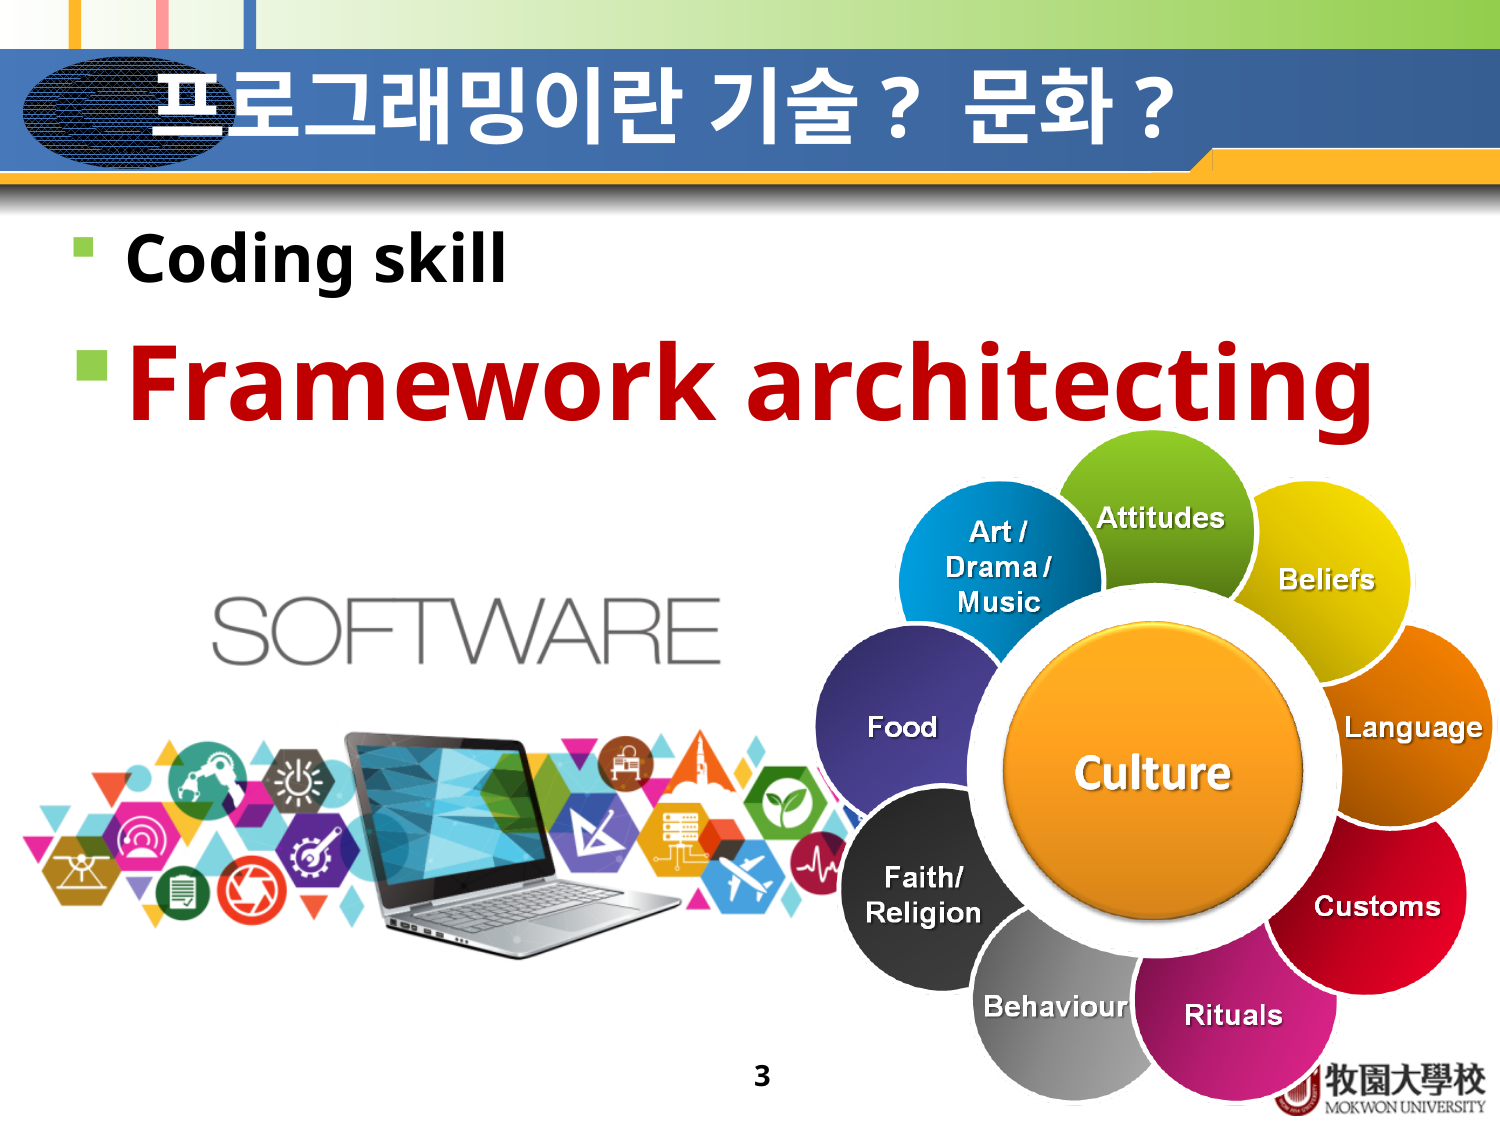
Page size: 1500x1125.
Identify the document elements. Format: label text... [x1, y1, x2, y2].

list Coding skill Framework architecting [52, 207, 1471, 445]
slide_number 3 [637, 1049, 888, 1125]
picture [0, 424, 1500, 1116]
title 프로그래밍이란 기술? 문화? [134, 57, 1413, 151]
